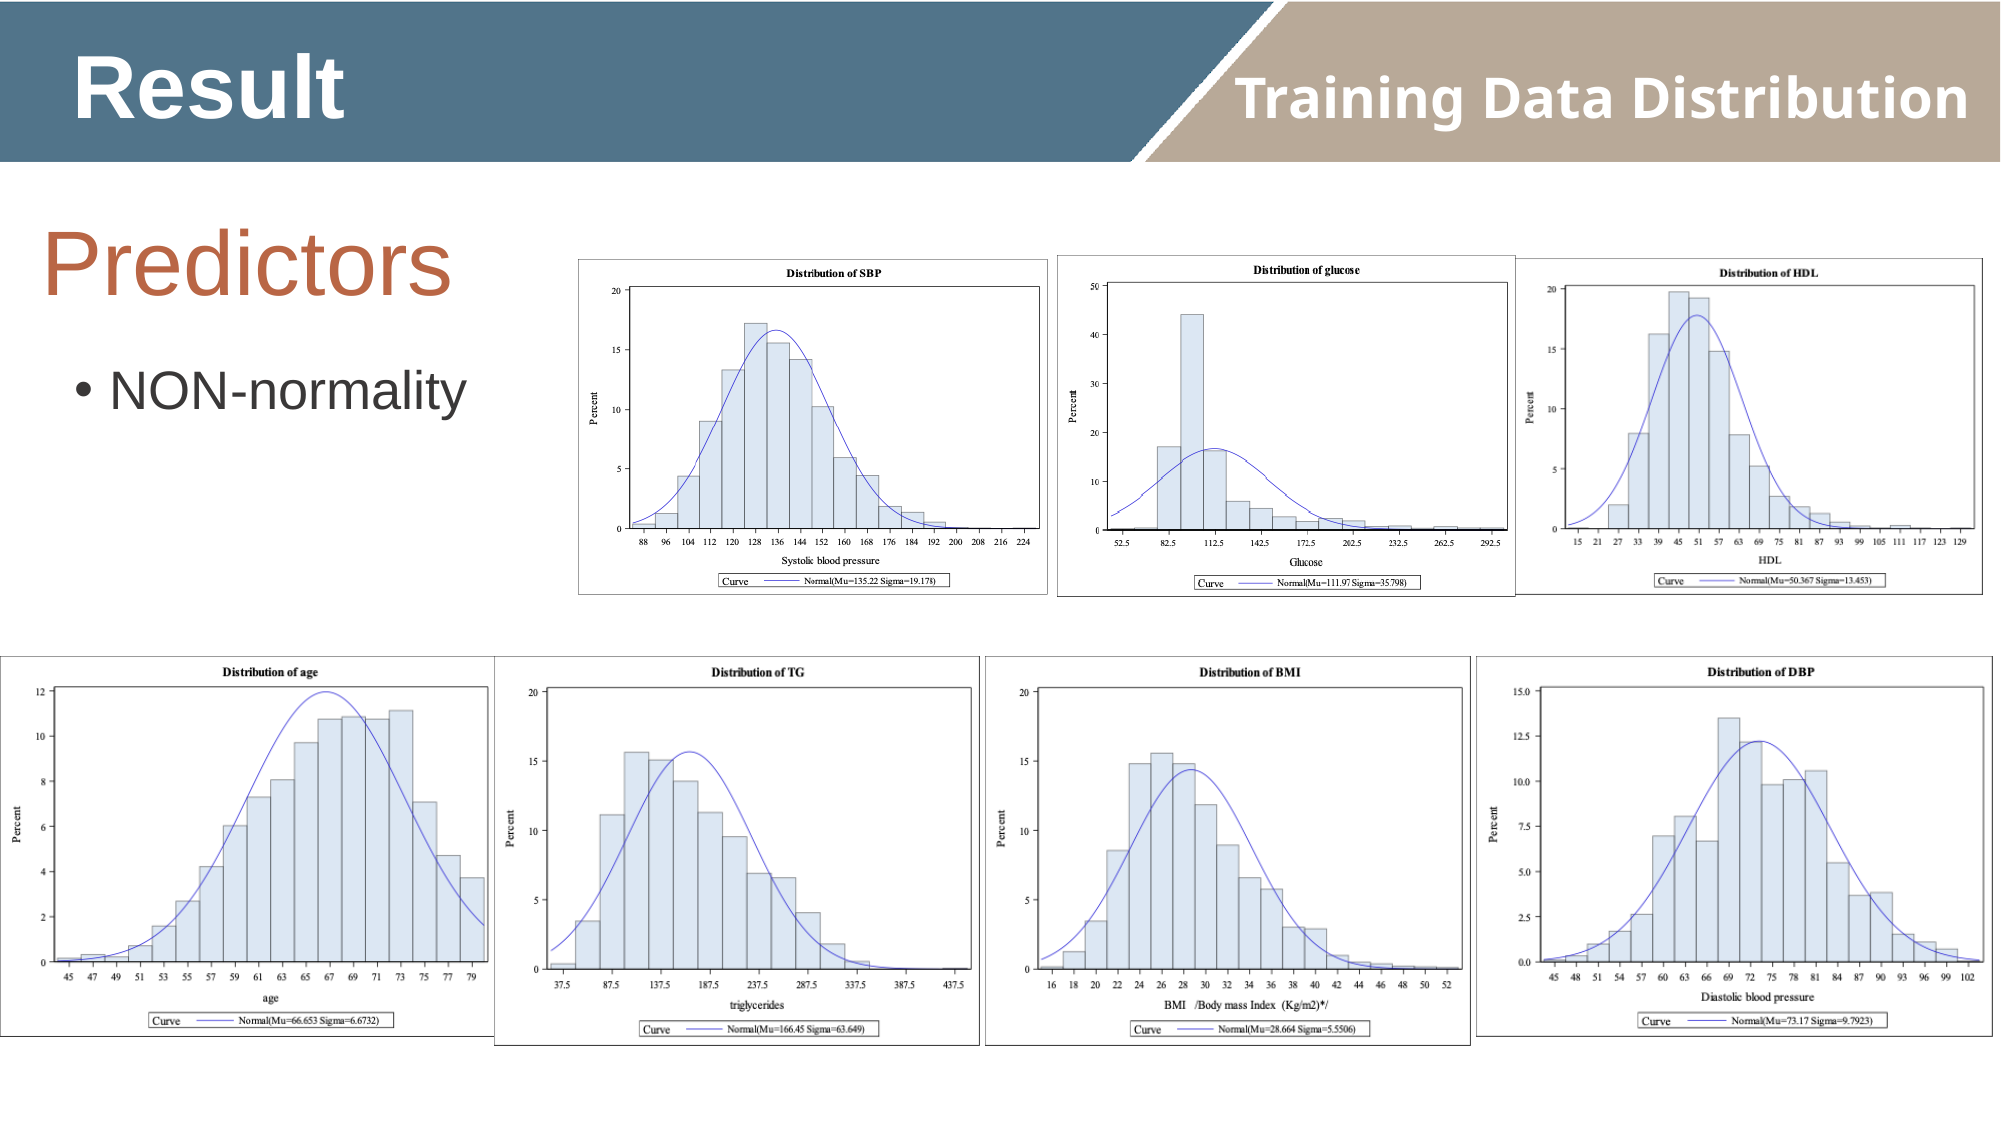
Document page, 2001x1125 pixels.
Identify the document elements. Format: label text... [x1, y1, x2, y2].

title Predictors [26, 166, 496, 366]
text_box Result Training Data Distribution [57, 0, 2000, 198]
list NON-normality [57, 354, 1894, 656]
table_cell 0.00258 [575, 354, 1894, 605]
picture [0, 0, 2001, 1125]
